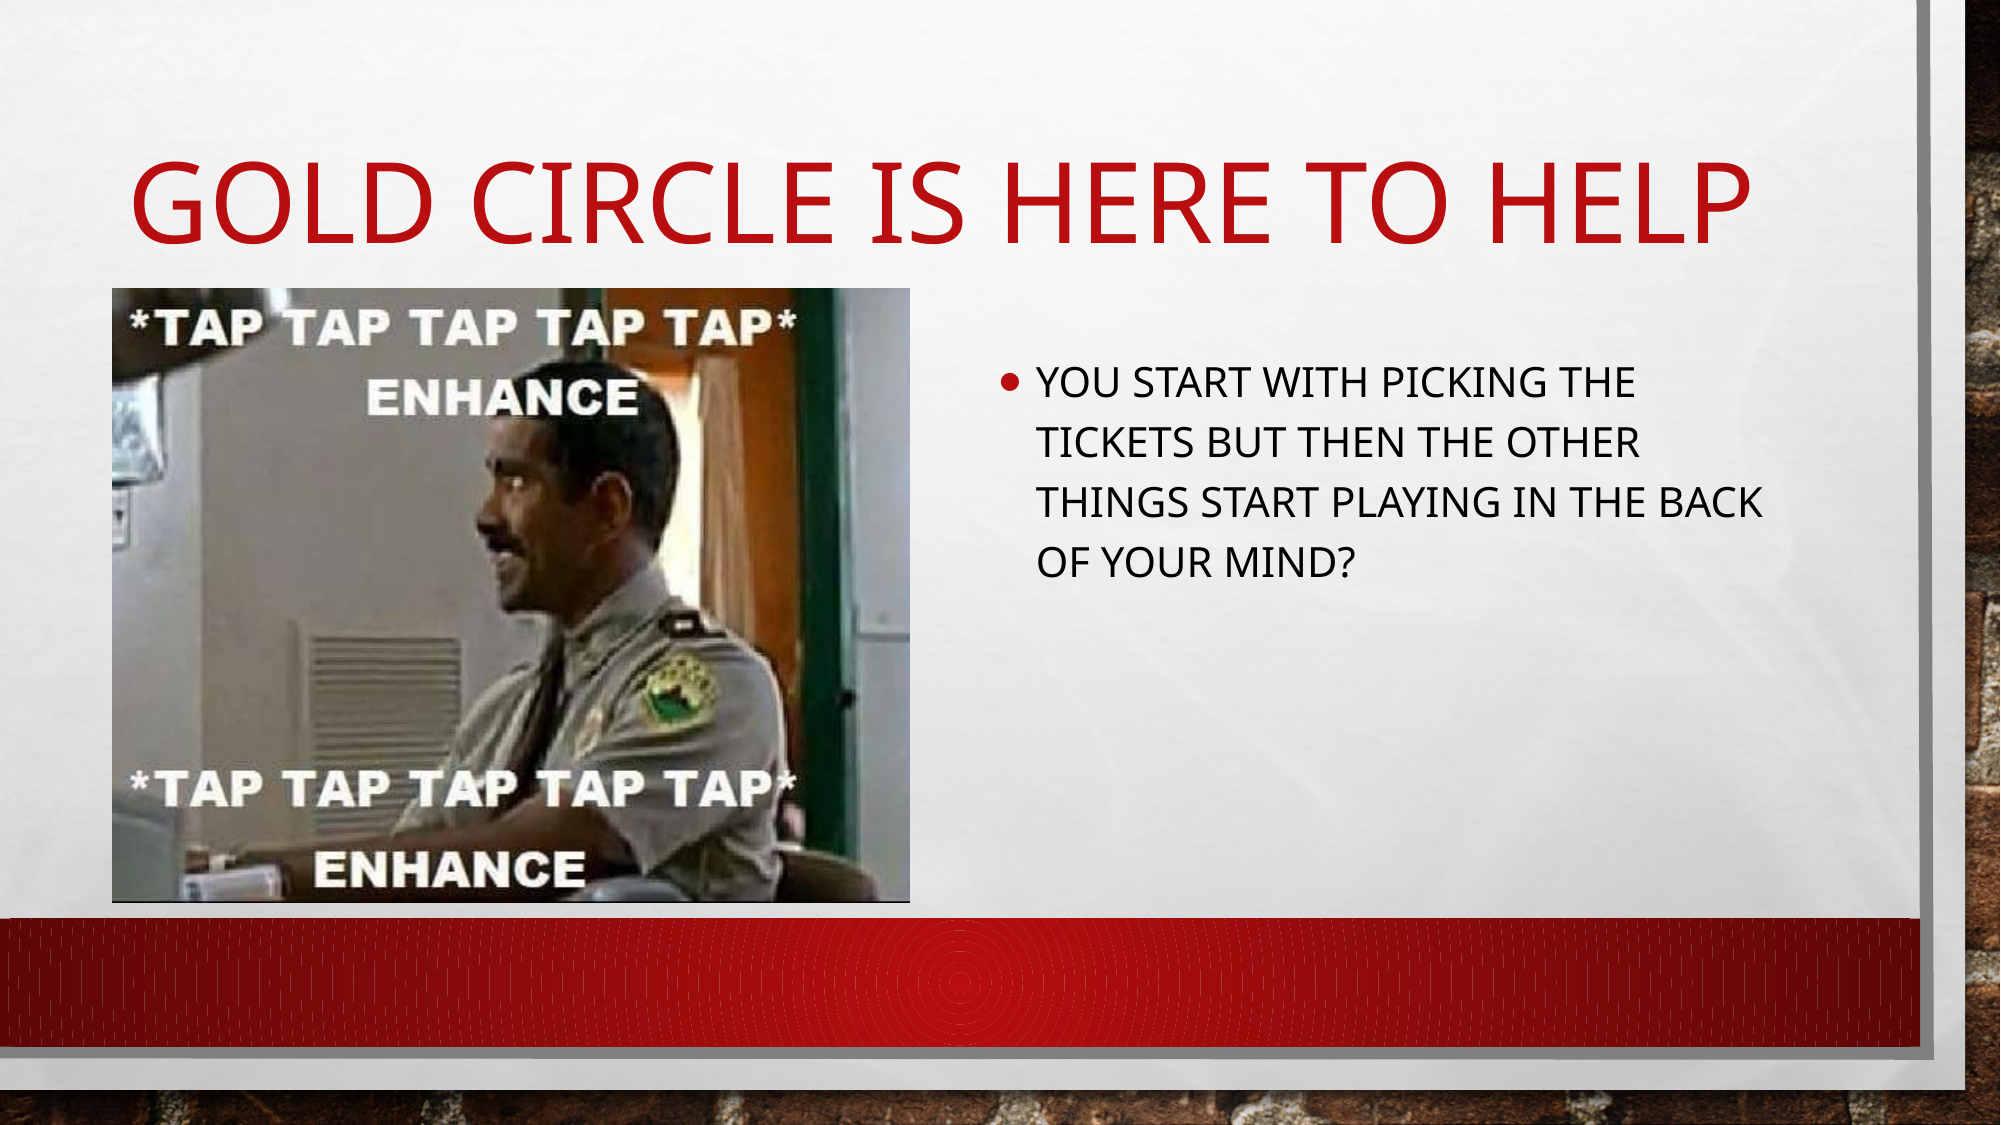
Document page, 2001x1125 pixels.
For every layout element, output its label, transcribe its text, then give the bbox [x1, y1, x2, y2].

picture [0, 0, 2000, 1125]
title Gold Circle is here to help [112, 112, 1818, 303]
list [112, 288, 910, 903]
list You start with picking the tickets but then the other things start playing in the back of your mind? [983, 338, 1818, 882]
